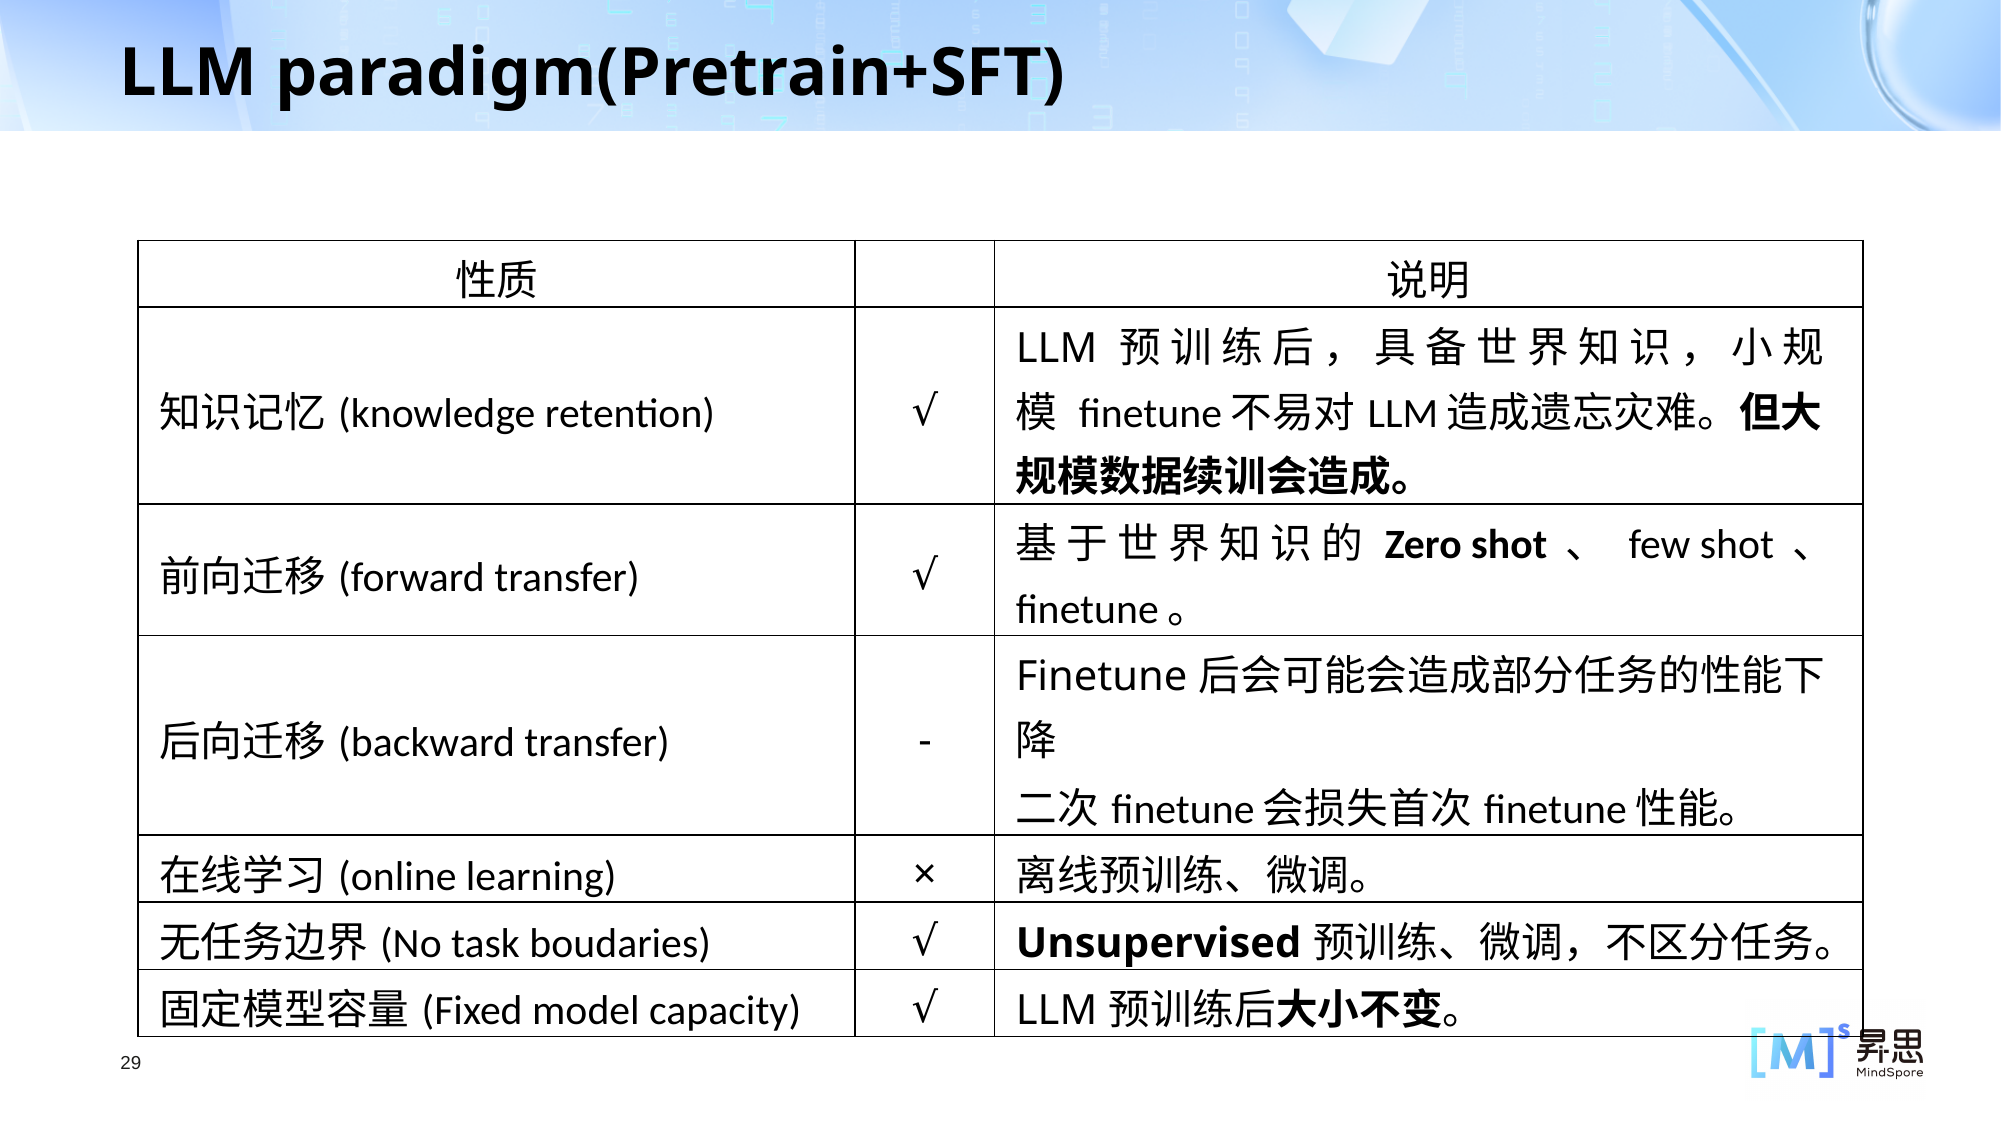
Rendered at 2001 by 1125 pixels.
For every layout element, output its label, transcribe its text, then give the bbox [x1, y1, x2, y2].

table_cell √ [856, 505, 994, 635]
table_cell 基 于 世 界 知 识 的 Zero shot 、 few shot 、 finetune。 [995, 505, 1862, 635]
picture [0, 0, 2001, 131]
table_cell Finetune后会可能会造成部分任务的性能下降 ⼆次finetune会损失⾸次finetune性能。 [995, 636, 1862, 834]
table_cell 知识记忆(knowledge retention) [139, 308, 854, 503]
table_header 说明 [995, 241, 1862, 306]
picture [1882, 999, 1926, 1101]
table_cell √ [856, 308, 994, 503]
subtitle LLM paradigm(Pretrain+SFT) [119, 36, 1882, 97]
table_header [856, 241, 994, 306]
table_cell LLM 预 训 练 后 ， 具 备 世 界 知 识 ， ⼩ 规 模 finetune不易对LLM造成遗忘灾难。但⼤规模数据续训会造成。 [995, 308, 1862, 503]
table_cell × [856, 836, 994, 901]
table_cell 前向迁移(forward transfer) [139, 505, 854, 635]
table_header 性质 [139, 241, 854, 306]
table_cell ⽆任务边界(No task boudaries) [139, 903, 854, 969]
table_cell 固定模型容量(Fixed model capacity) [139, 970, 854, 1036]
table_cell Unsupervised预训练、微调，不区分任务。 [995, 903, 1862, 969]
table_cell 离线预训练、微调。 [995, 836, 1862, 901]
table_cell √ [856, 970, 994, 1036]
table_cell 后向迁移(backward transfer) [139, 636, 854, 834]
table_cell - [856, 636, 994, 834]
text_box [120, 332, 1882, 1102]
table_cell √ [856, 903, 994, 969]
table_cell LLM预训练后⼤⼩不变。 [995, 970, 1862, 1036]
table_cell 在线学习(online learning) [139, 836, 854, 901]
